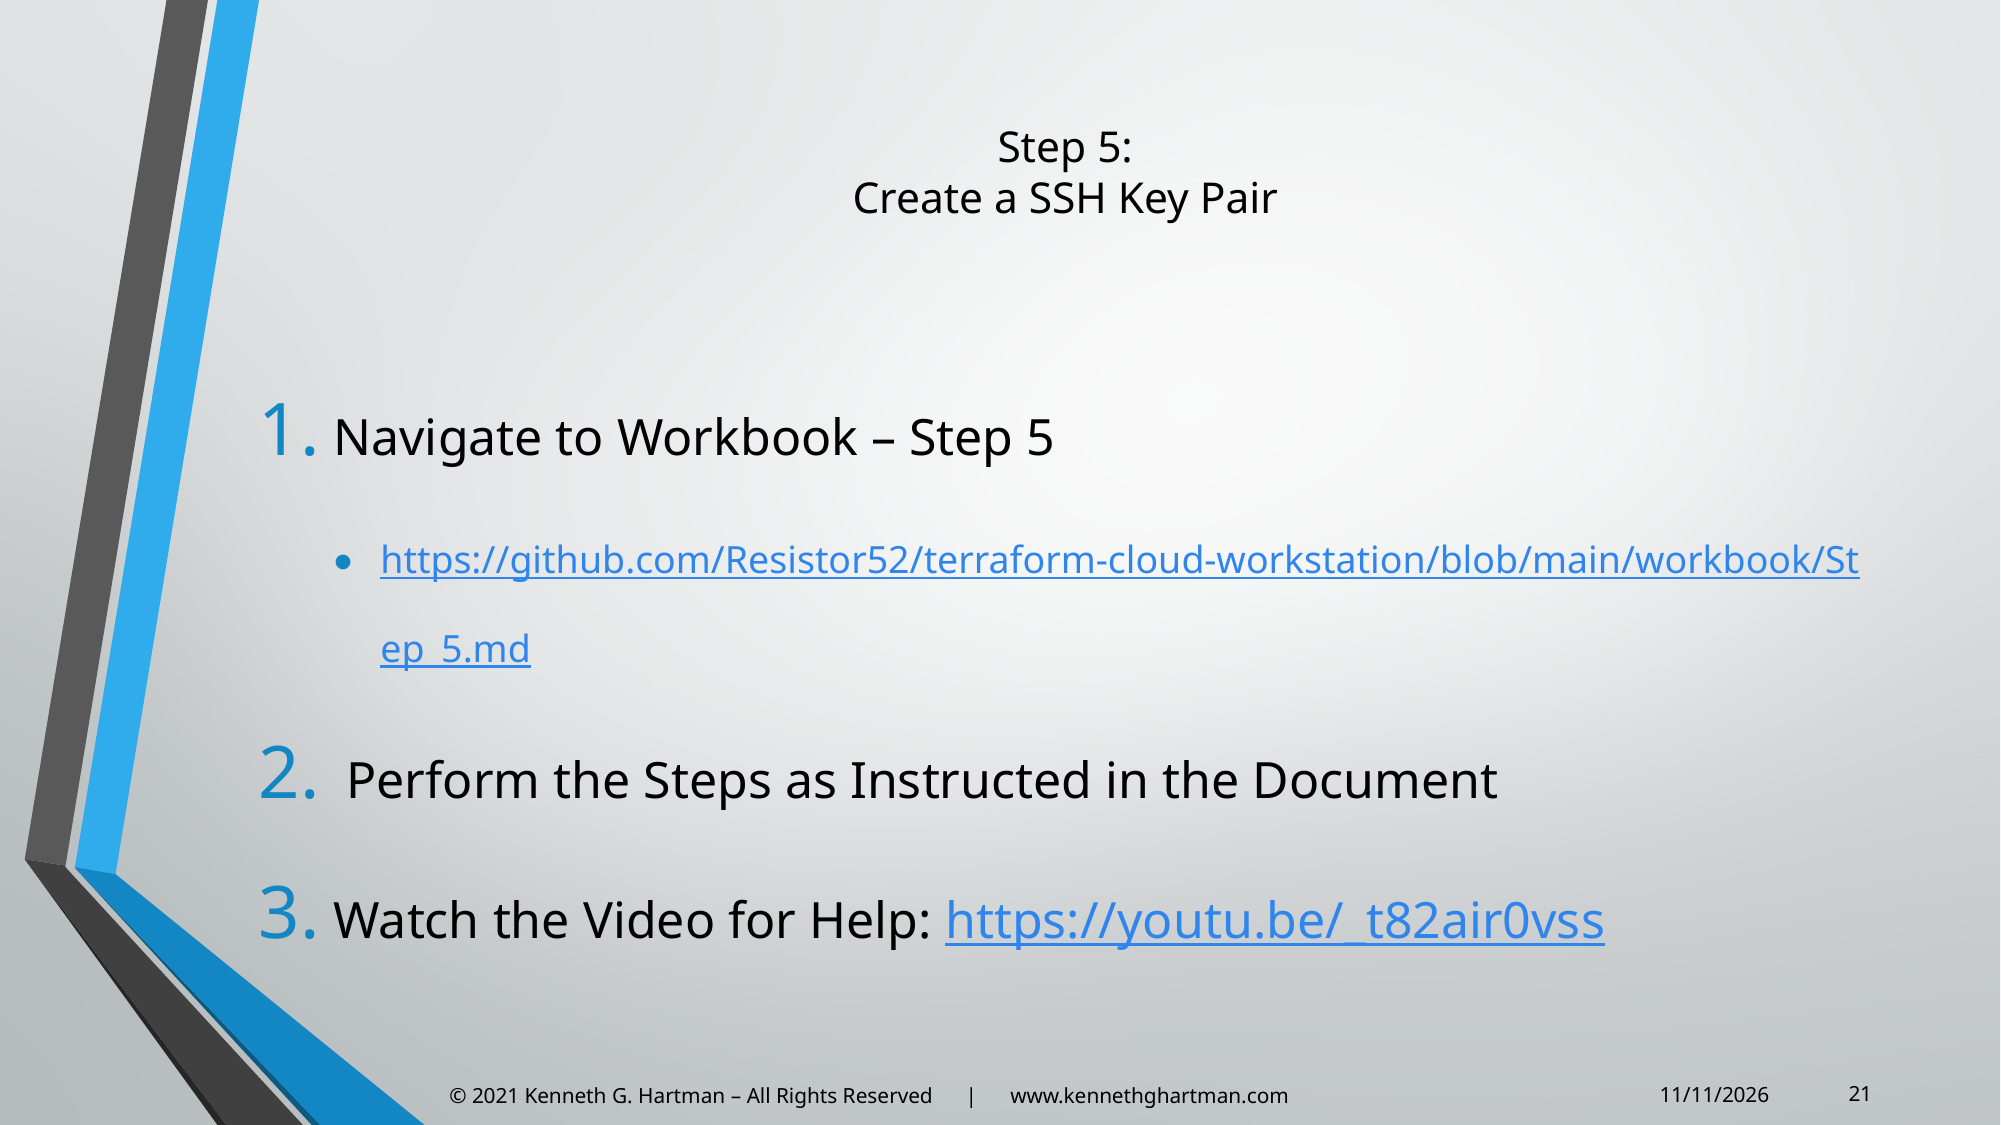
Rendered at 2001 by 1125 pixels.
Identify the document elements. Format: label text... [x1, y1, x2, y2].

footer © 2021 Kenneth G. Hartman – All Rights Reserved | www.kennethghartman.com [434, 1065, 1597, 1125]
title Step 5: Create a SSH Key Pair [243, 112, 1887, 281]
list Navigate to Workbook – Step 5 https://github.com/Resistor52/terraform-cloud-workstation/blob/main/workbook/Step_5.md Perform the Steps as Instructed in the Document Watch the Video for Help: https://youtu.be/_t82air0vss [243, 337, 1887, 950]
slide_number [1597, 1066, 1784, 1125]
slide_number 21 [1796, 1065, 1887, 1125]
